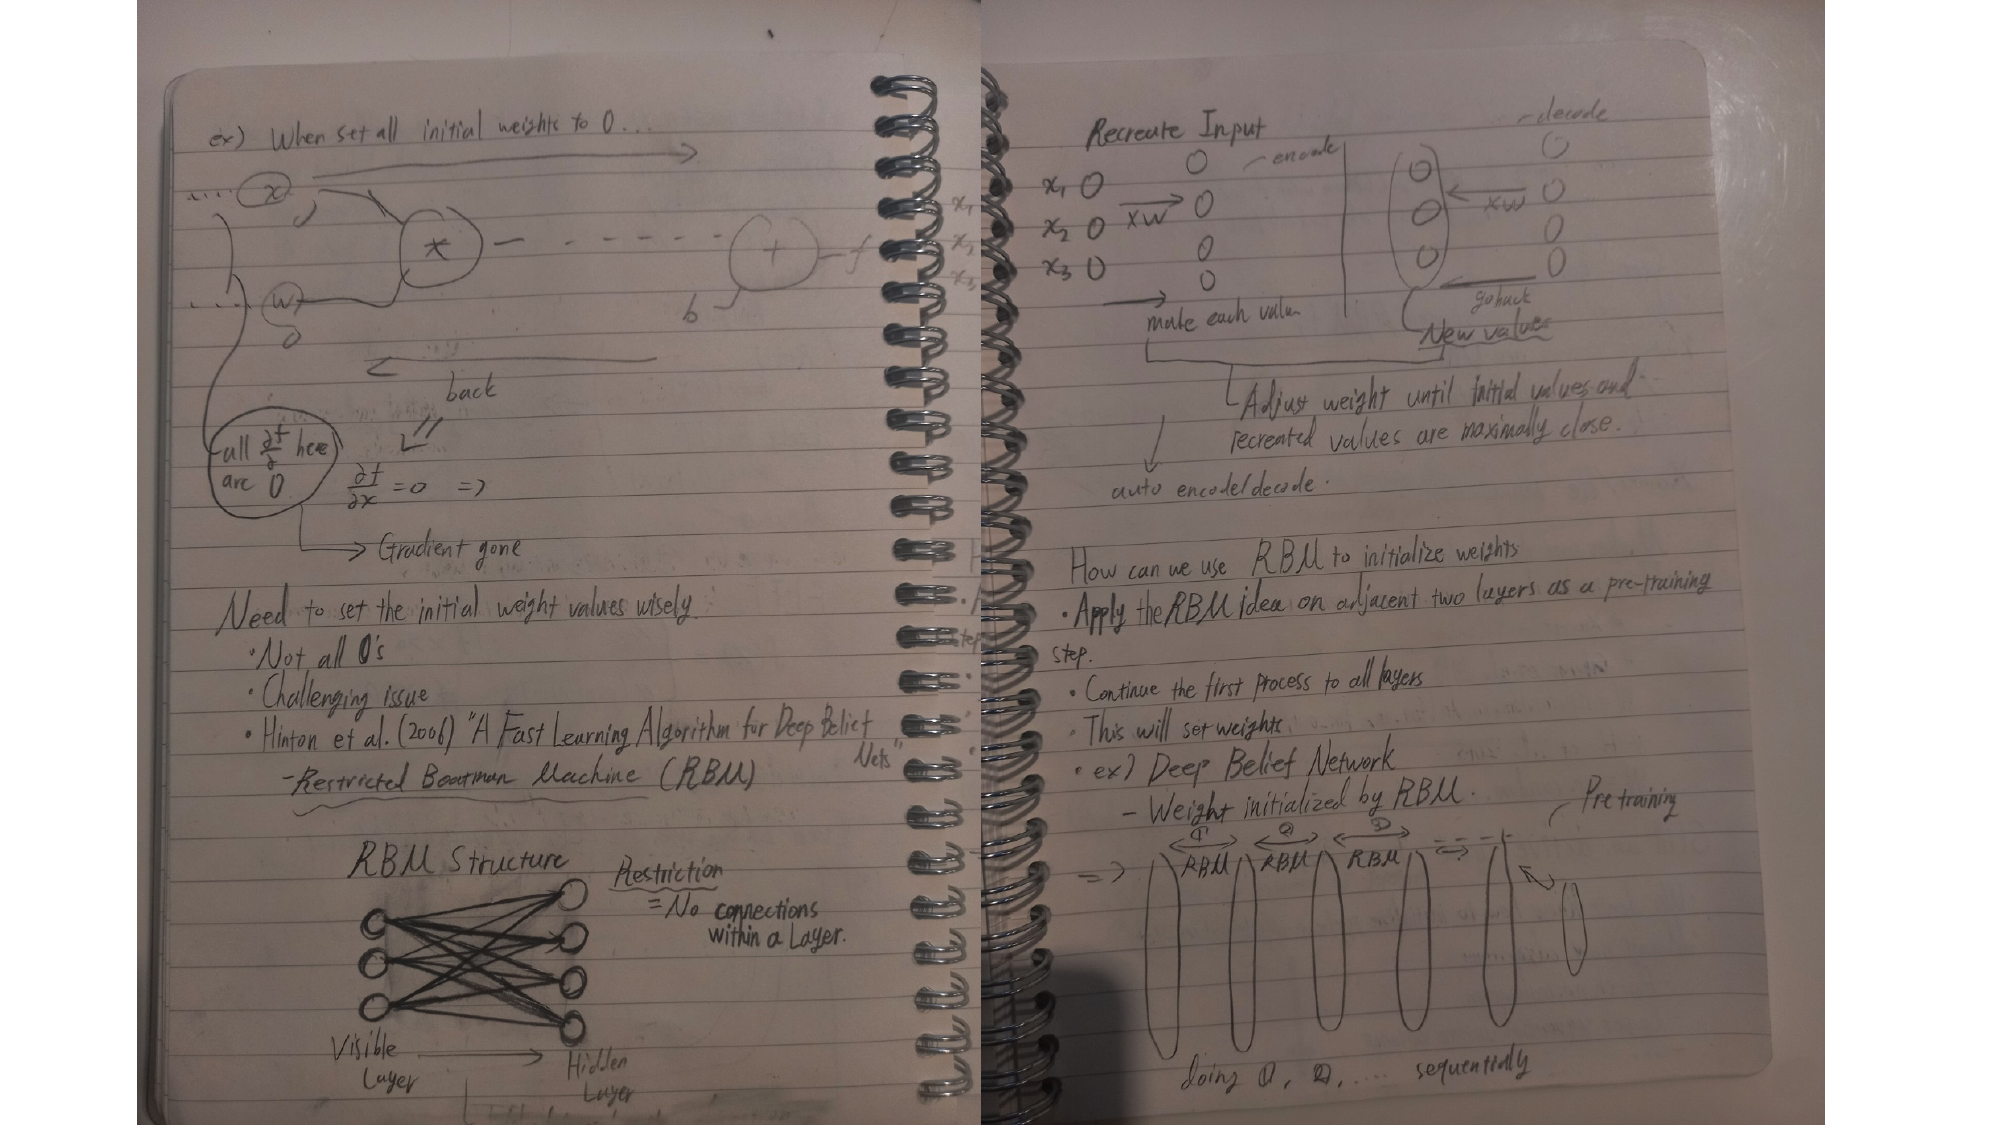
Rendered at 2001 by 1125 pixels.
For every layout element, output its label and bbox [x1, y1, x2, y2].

picture [137, 0, 1825, 1125]
